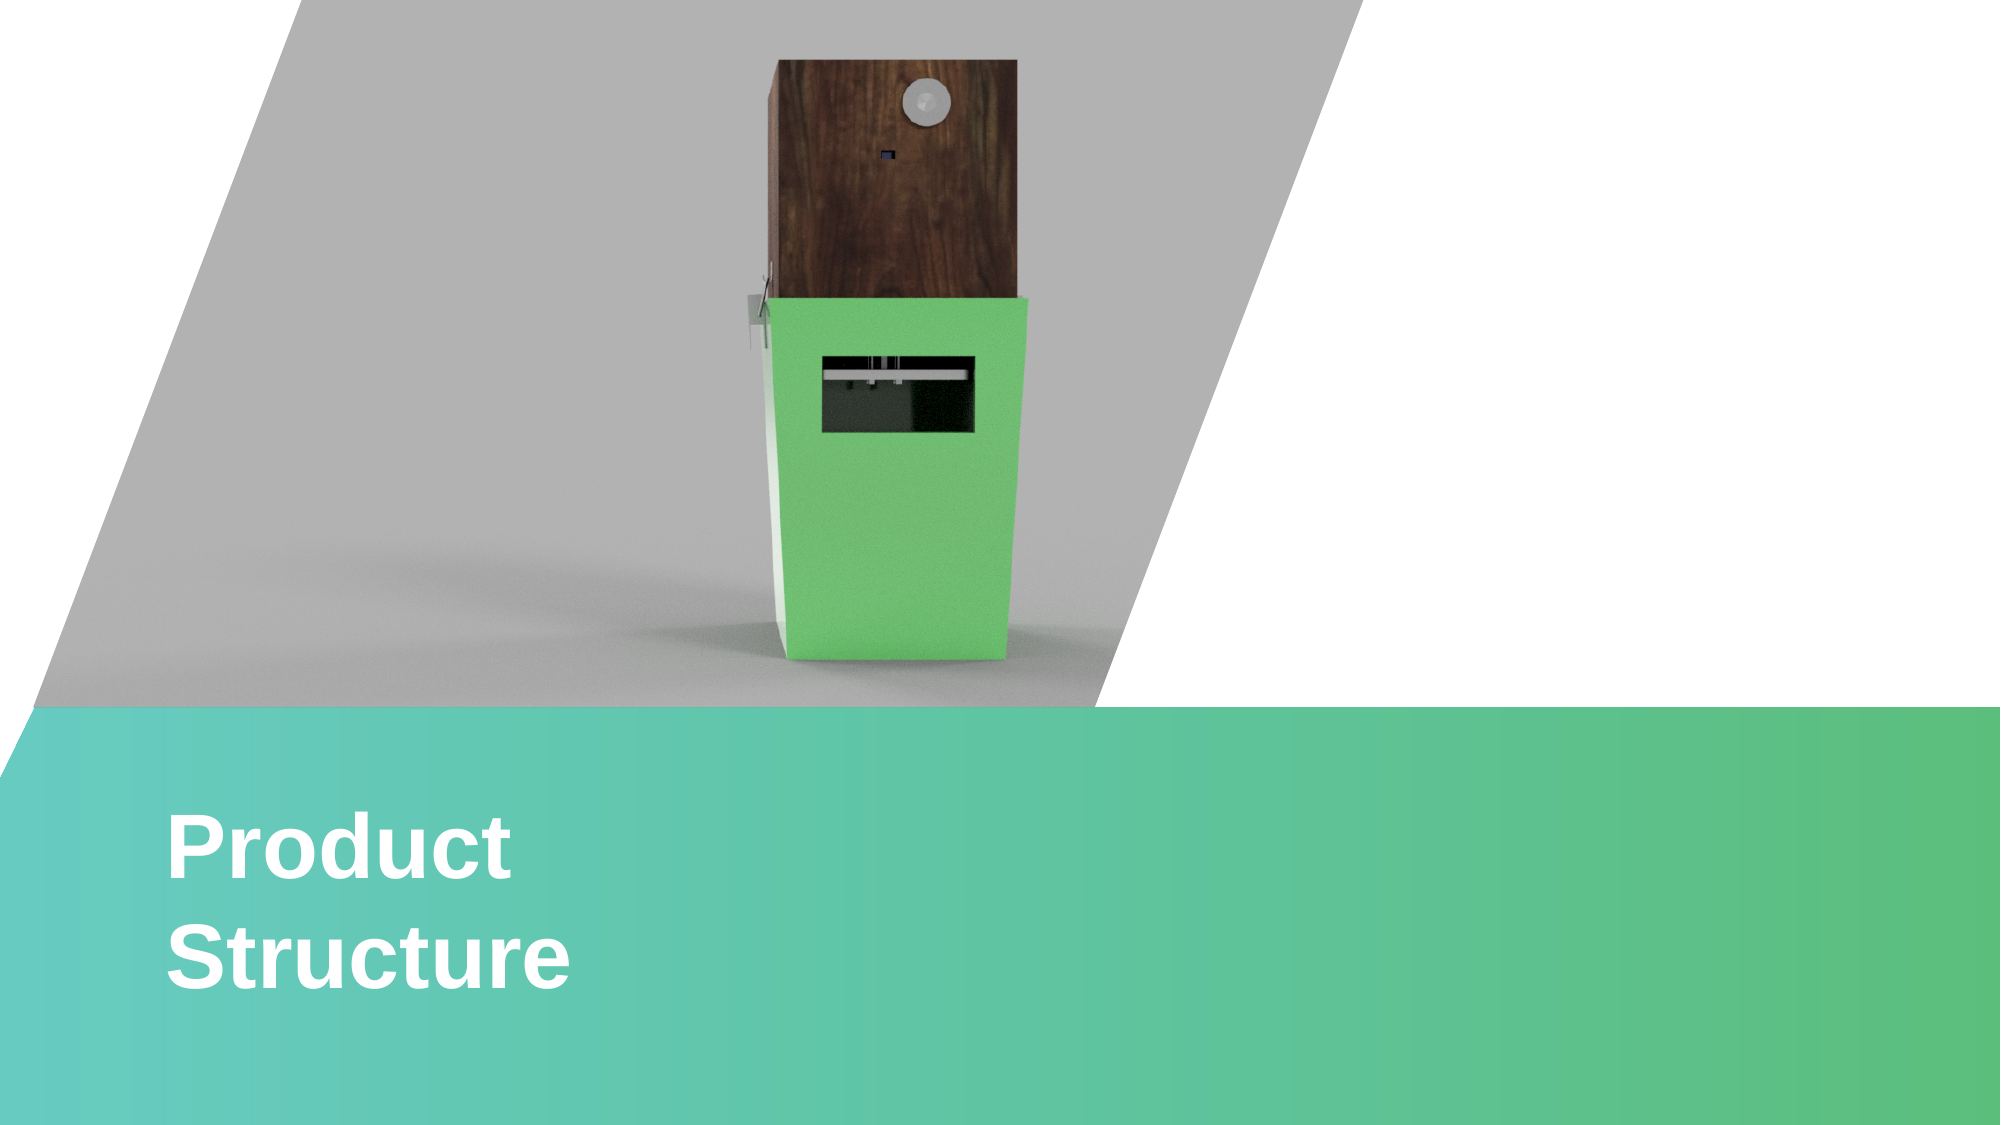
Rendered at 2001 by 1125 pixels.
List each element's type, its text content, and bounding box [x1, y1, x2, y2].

text_box Product Structure [150, 778, 1000, 1015]
text_box [0, 706, 2000, 1125]
picture [33, 0, 1367, 708]
